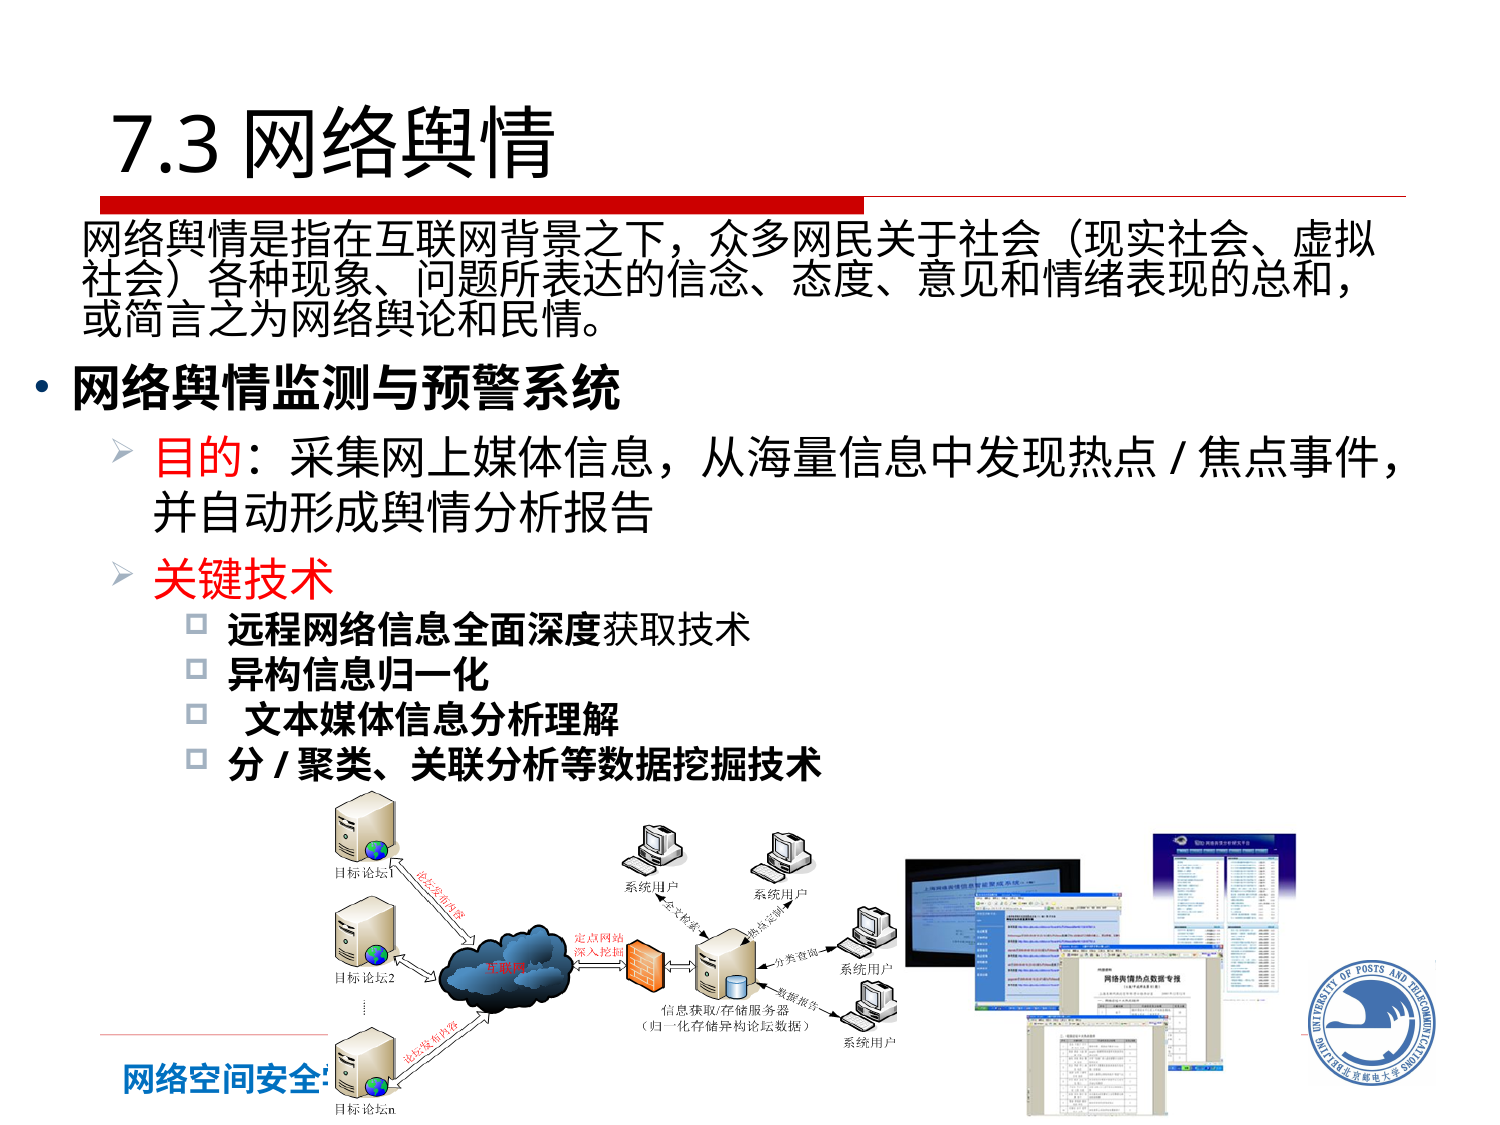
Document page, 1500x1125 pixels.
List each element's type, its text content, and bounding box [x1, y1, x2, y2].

list 网络舆情是指在互联网背景之下，众多网民关于社会（现实社会、虚拟社会）各种现象、问题所表达的信念、态度、意见和情绪表现的总和，或简言之为网络舆论和民情。 [66, 214, 1432, 348]
slide_number [1306, 1024, 1401, 1103]
text_box [644, 404, 875, 445]
title 7.3网络舆情 [95, 40, 1407, 197]
text_box 网络舆情监测与预警系统 目的：采集网上媒体信息，从海量信息中发现热点/焦点事件，并自动形成舆情分析报告 关键技术 远程网络信息全面深度获取技术 异构信息归一化 文本媒体信息分析理解 分/聚类、关联分析等数据挖掘技术 [19, 336, 1465, 1090]
picture [327, 786, 1302, 1120]
